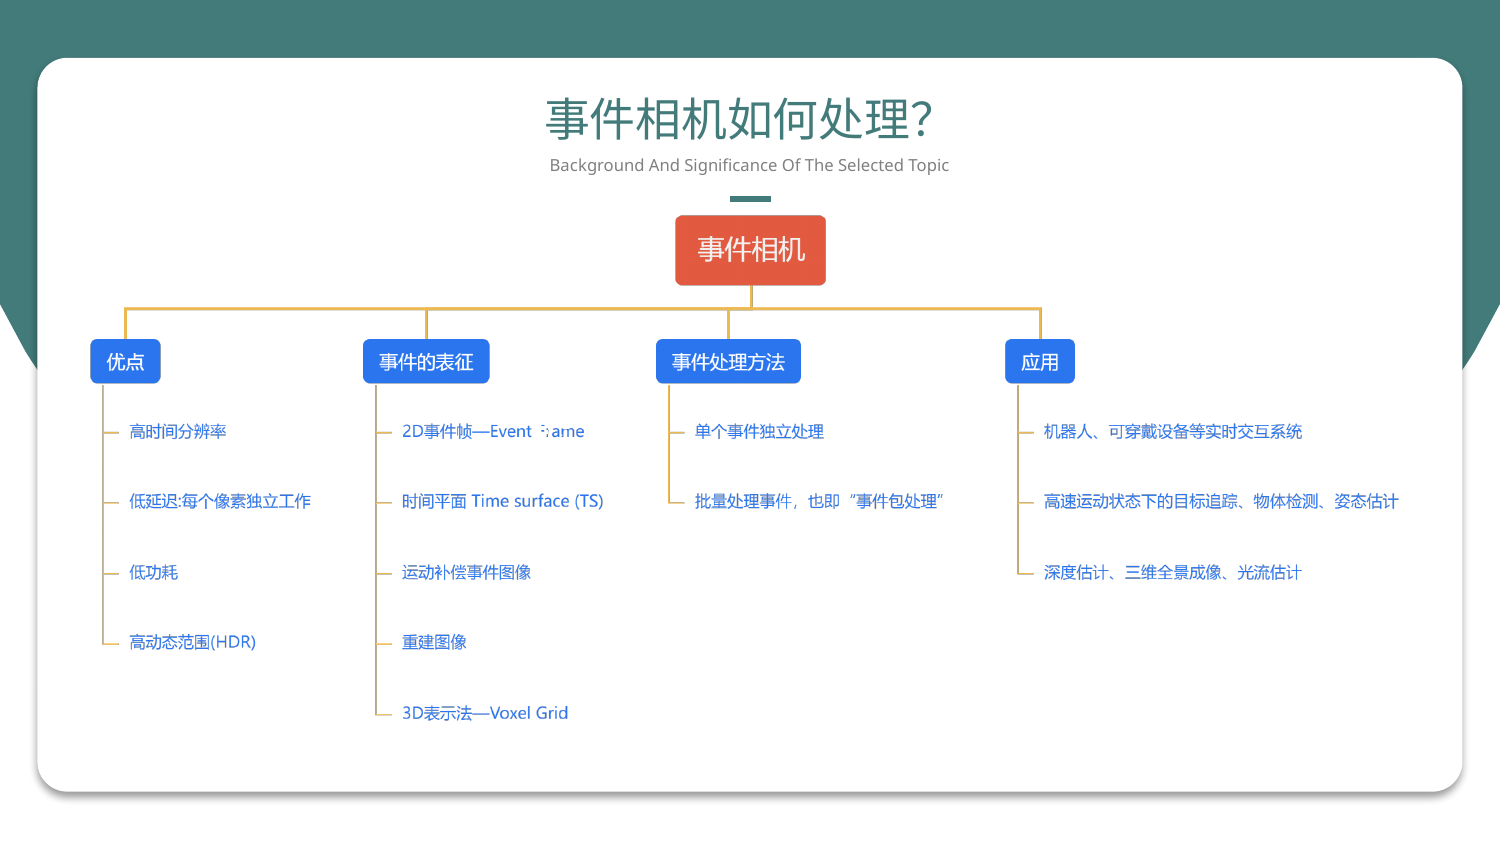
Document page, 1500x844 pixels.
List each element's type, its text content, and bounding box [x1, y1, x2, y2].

text_box Background And Significance Of The Selected Topic [534, 147, 966, 175]
text_box 事件相机如何处理？ [529, 83, 971, 154]
picture [50, 175, 1451, 774]
